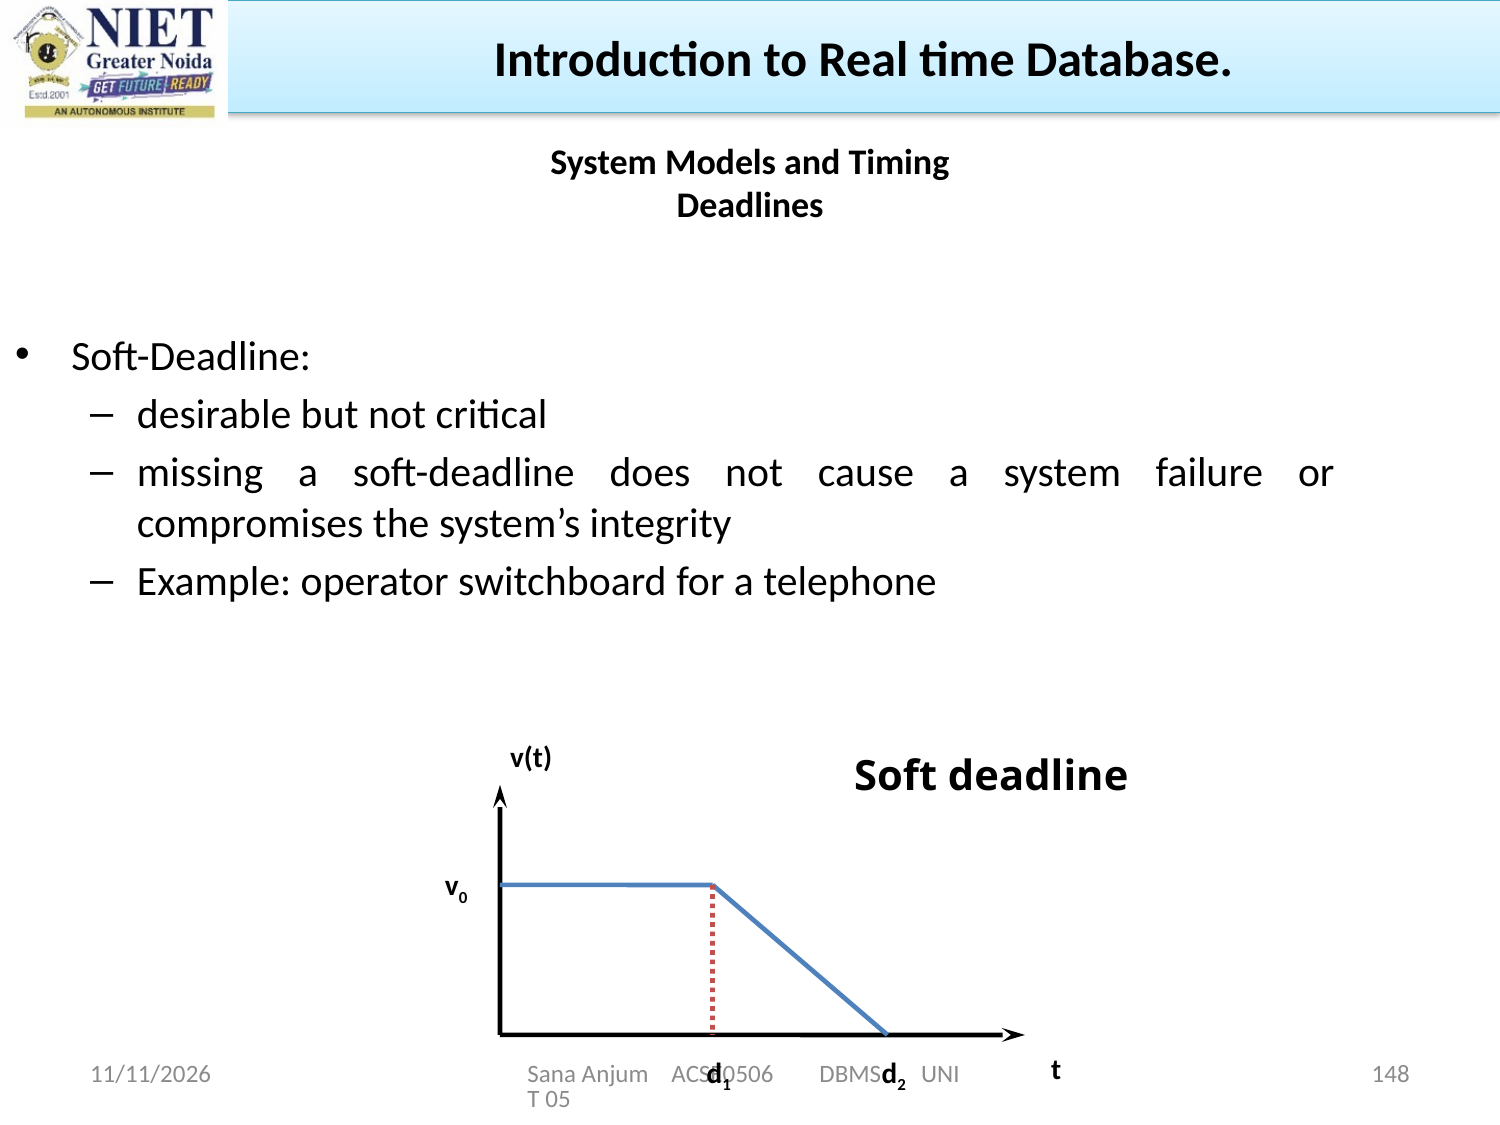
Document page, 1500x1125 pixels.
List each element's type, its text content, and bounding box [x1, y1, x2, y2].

text_box [1004, 1028, 1025, 1042]
text_box [493, 784, 507, 806]
footer Sana Anjum ACSE0506 DBMS UNIT 05 [512, 1042, 988, 1103]
slide_number 148 [1074, 1042, 1425, 1103]
text_box t [1024, 1047, 1088, 1094]
title System Models and Timing Deadlines [75, 120, 1425, 233]
list Soft-Deadline: desirable but not critical missing a soft-deadline does not cause a system failure or compromises the system’s integrity Example: operator switchboard for a telephone [0, 262, 1350, 1005]
picture [0, 0, 228, 130]
text_box Introduction to Real time Database. [231, 0, 1500, 113]
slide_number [75, 1042, 425, 1103]
text_box d2 [862, 1047, 925, 1098]
text_box Soft deadline [839, 725, 1159, 810]
text_box v0 [424, 859, 488, 911]
text_box v(t) [487, 734, 575, 781]
text_box d1 [687, 1047, 750, 1098]
